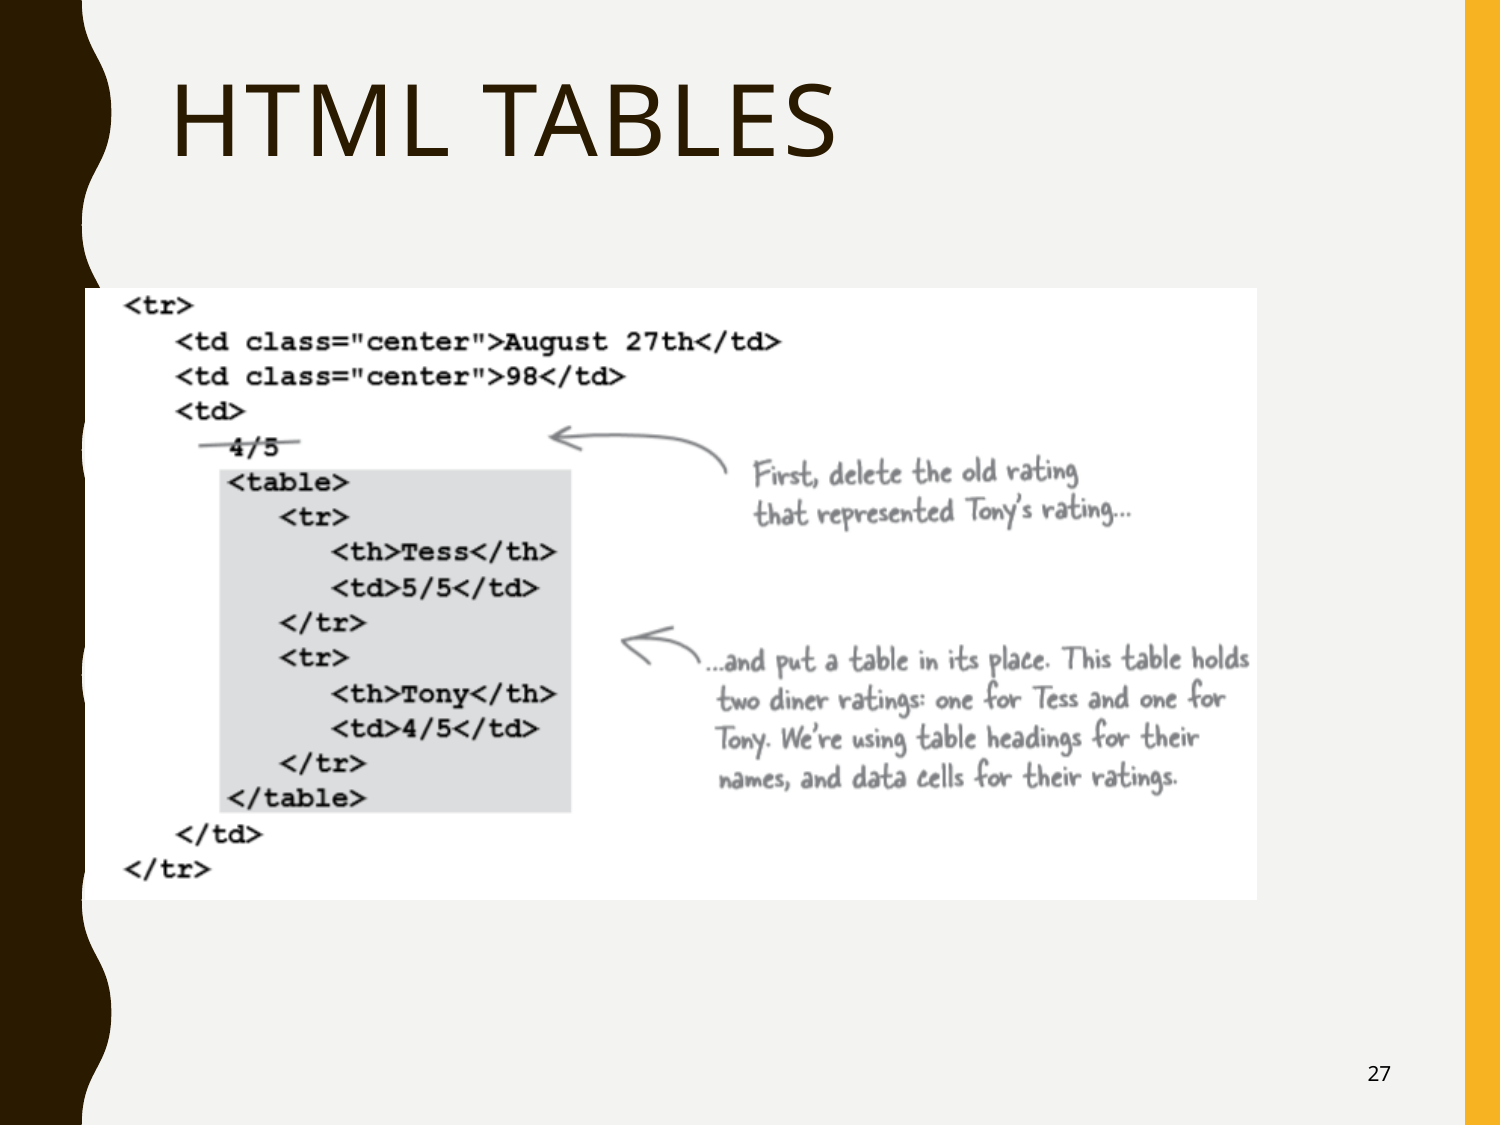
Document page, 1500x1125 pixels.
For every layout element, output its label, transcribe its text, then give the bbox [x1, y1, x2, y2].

slide_number 27 [1059, 1045, 1407, 1103]
picture [85, 288, 1257, 900]
title HTML tables [154, 62, 1407, 308]
